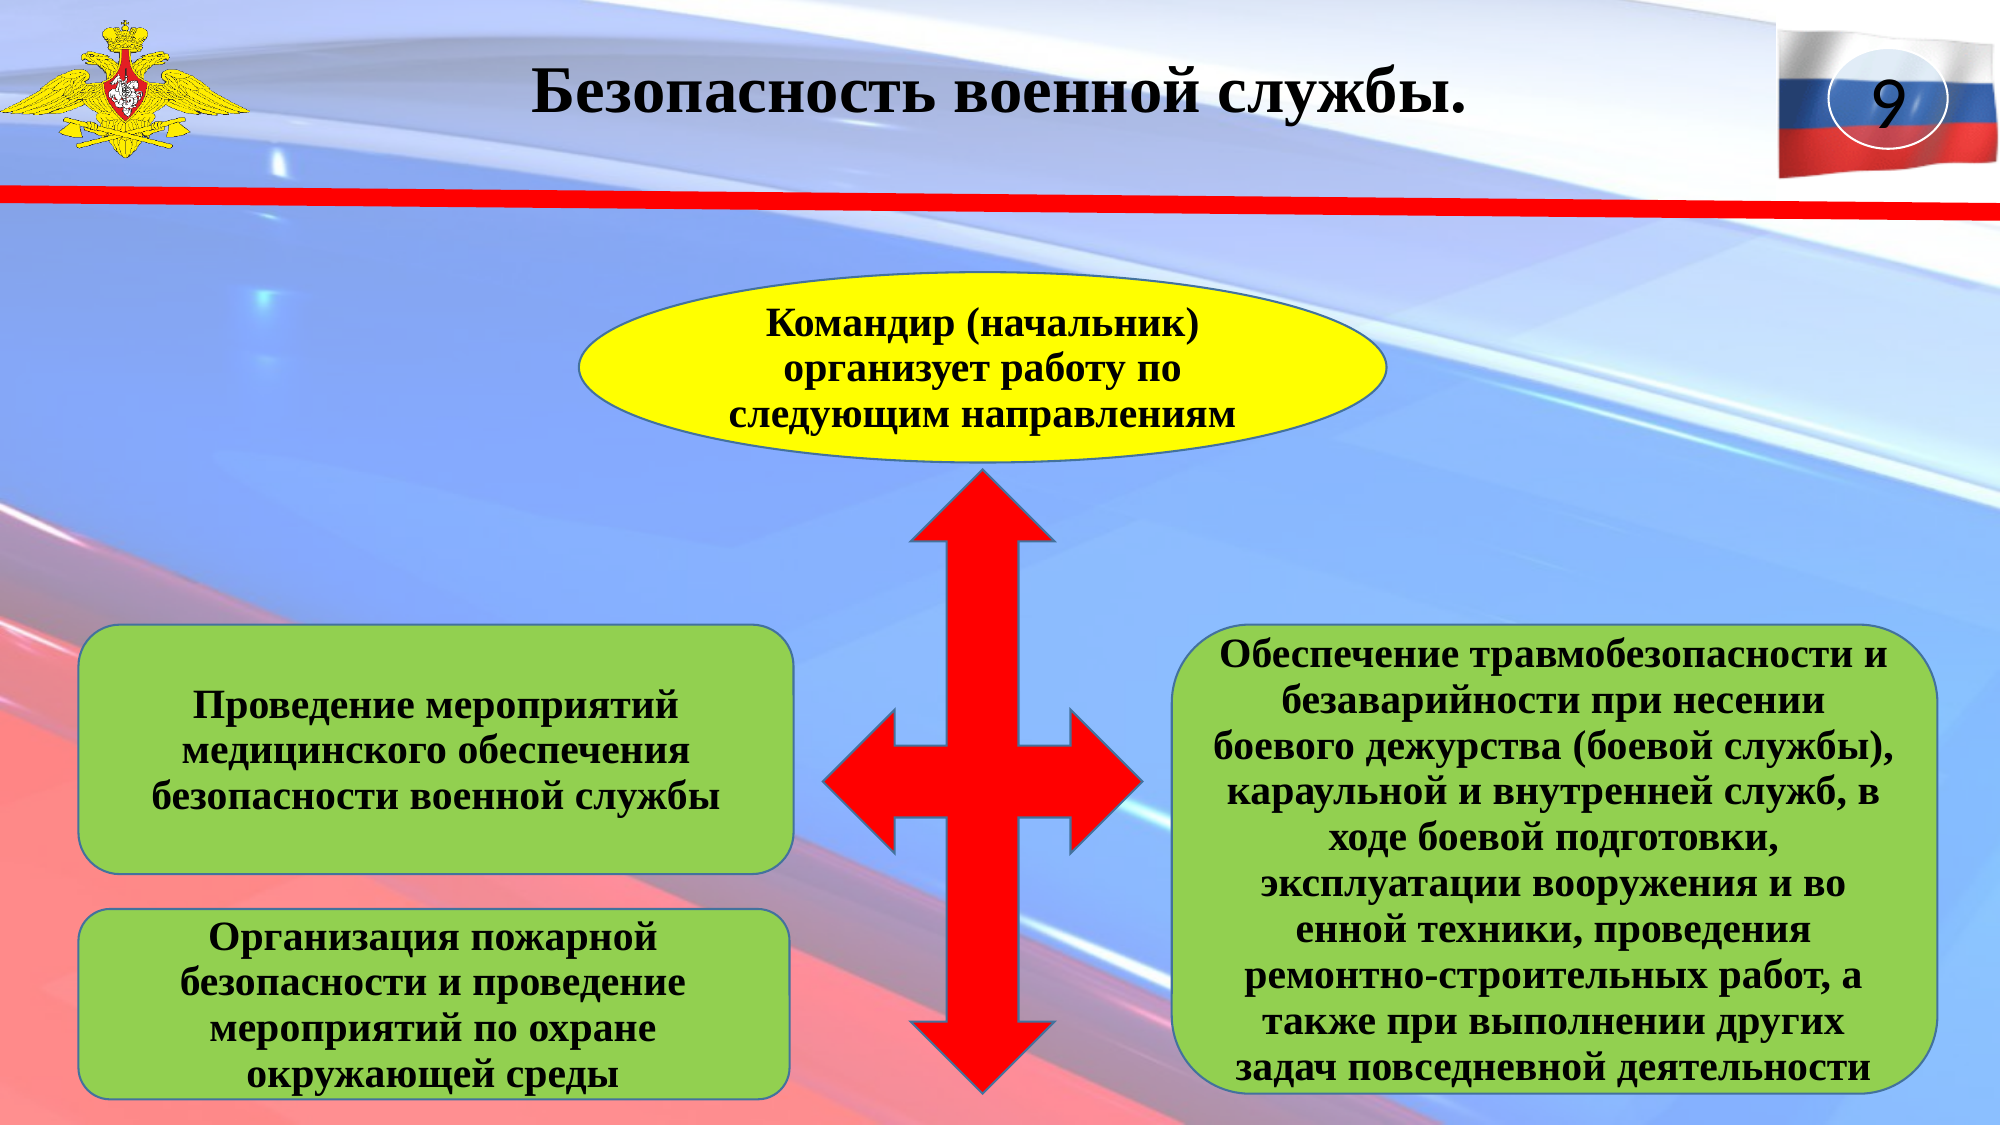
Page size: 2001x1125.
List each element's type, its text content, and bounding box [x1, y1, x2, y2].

text_box Командир (начальник) организует рабо­ту по следующим направлениям [577, 271, 1388, 464]
title Безопасность военной службы. [250, 0, 1863, 182]
text_box [821, 468, 1144, 1096]
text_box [0, 194, 2000, 212]
text_box Организация пожарной безопасности и проведение мероприятий по охране окружающей среды [77, 907, 791, 1101]
text_box Обеспечение травмобезопасности и безаварийности при несении боевого дежурства (боевой службы), караульной и внутренней служб, в ходе боевой подготовки, эксплуатации вооружения и во­енной техники, проведения ремонтно-строительных работ, а также при выполнении других задач по­вседневной деятельности [1170, 623, 1939, 1095]
picture [0, 0, 250, 190]
picture [1776, 7, 2000, 201]
text_box Проведение мероприятий медицинского обеспечения безопасности военной службы [77, 623, 795, 876]
